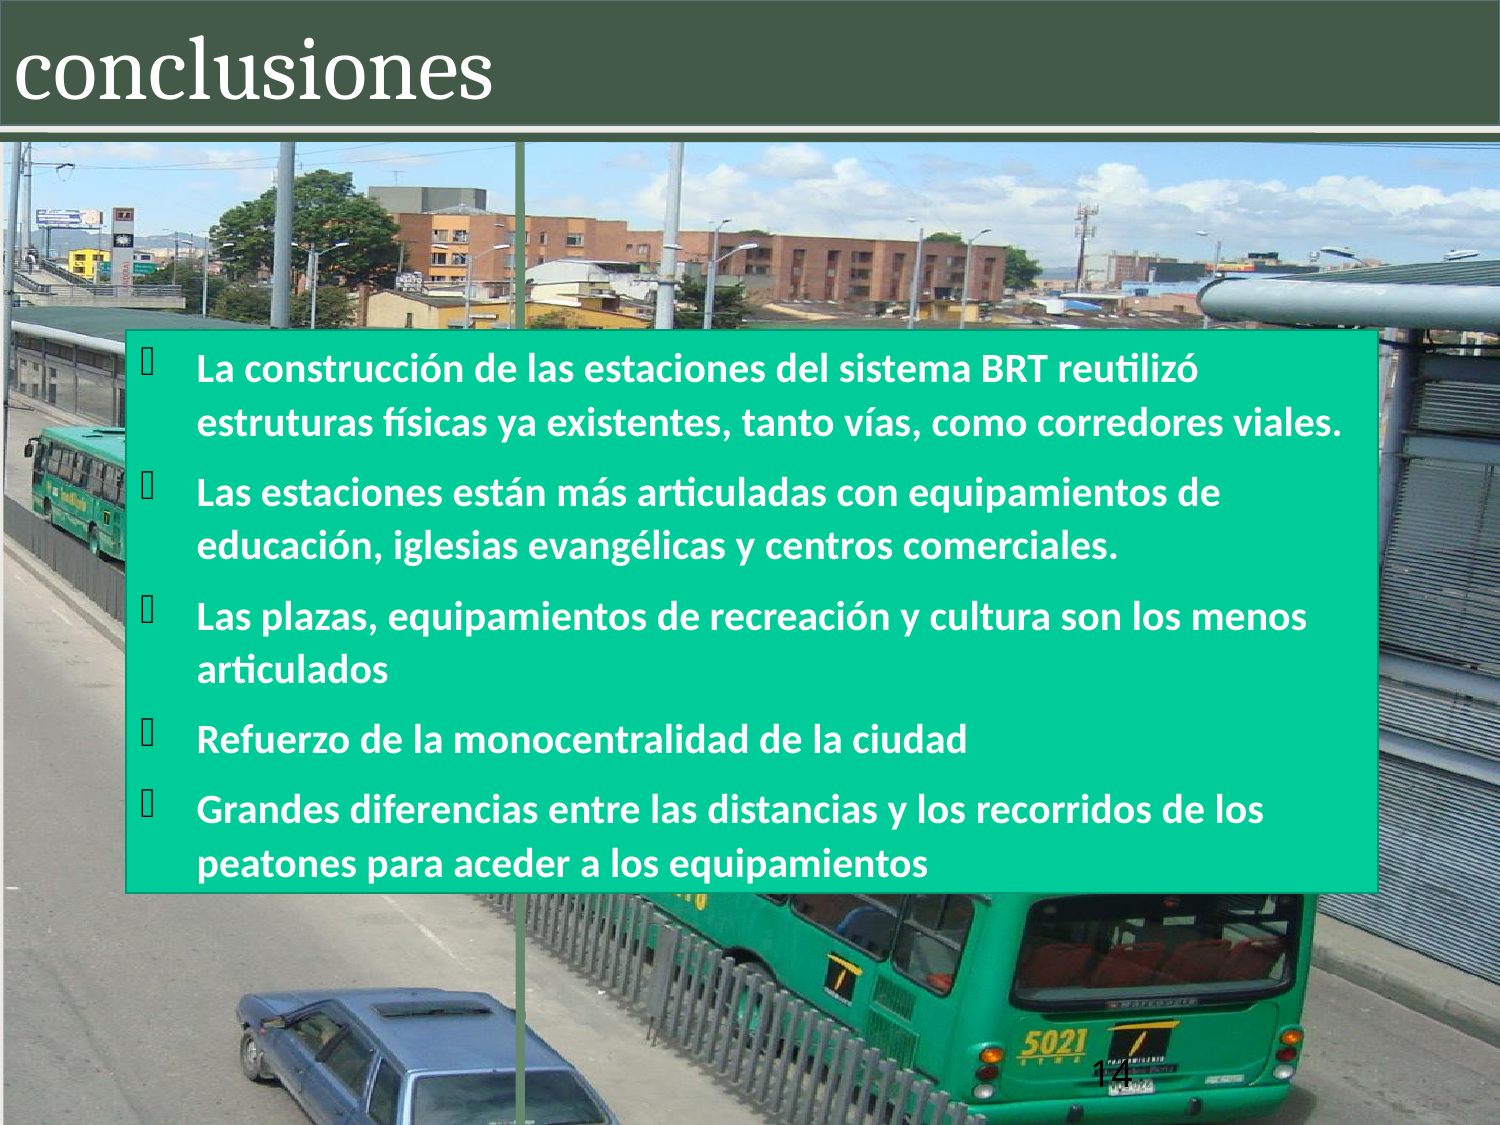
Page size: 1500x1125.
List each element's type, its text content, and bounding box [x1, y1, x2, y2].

text_box conclusiones [0, 0, 1500, 126]
picture [3, 137, 1500, 1125]
